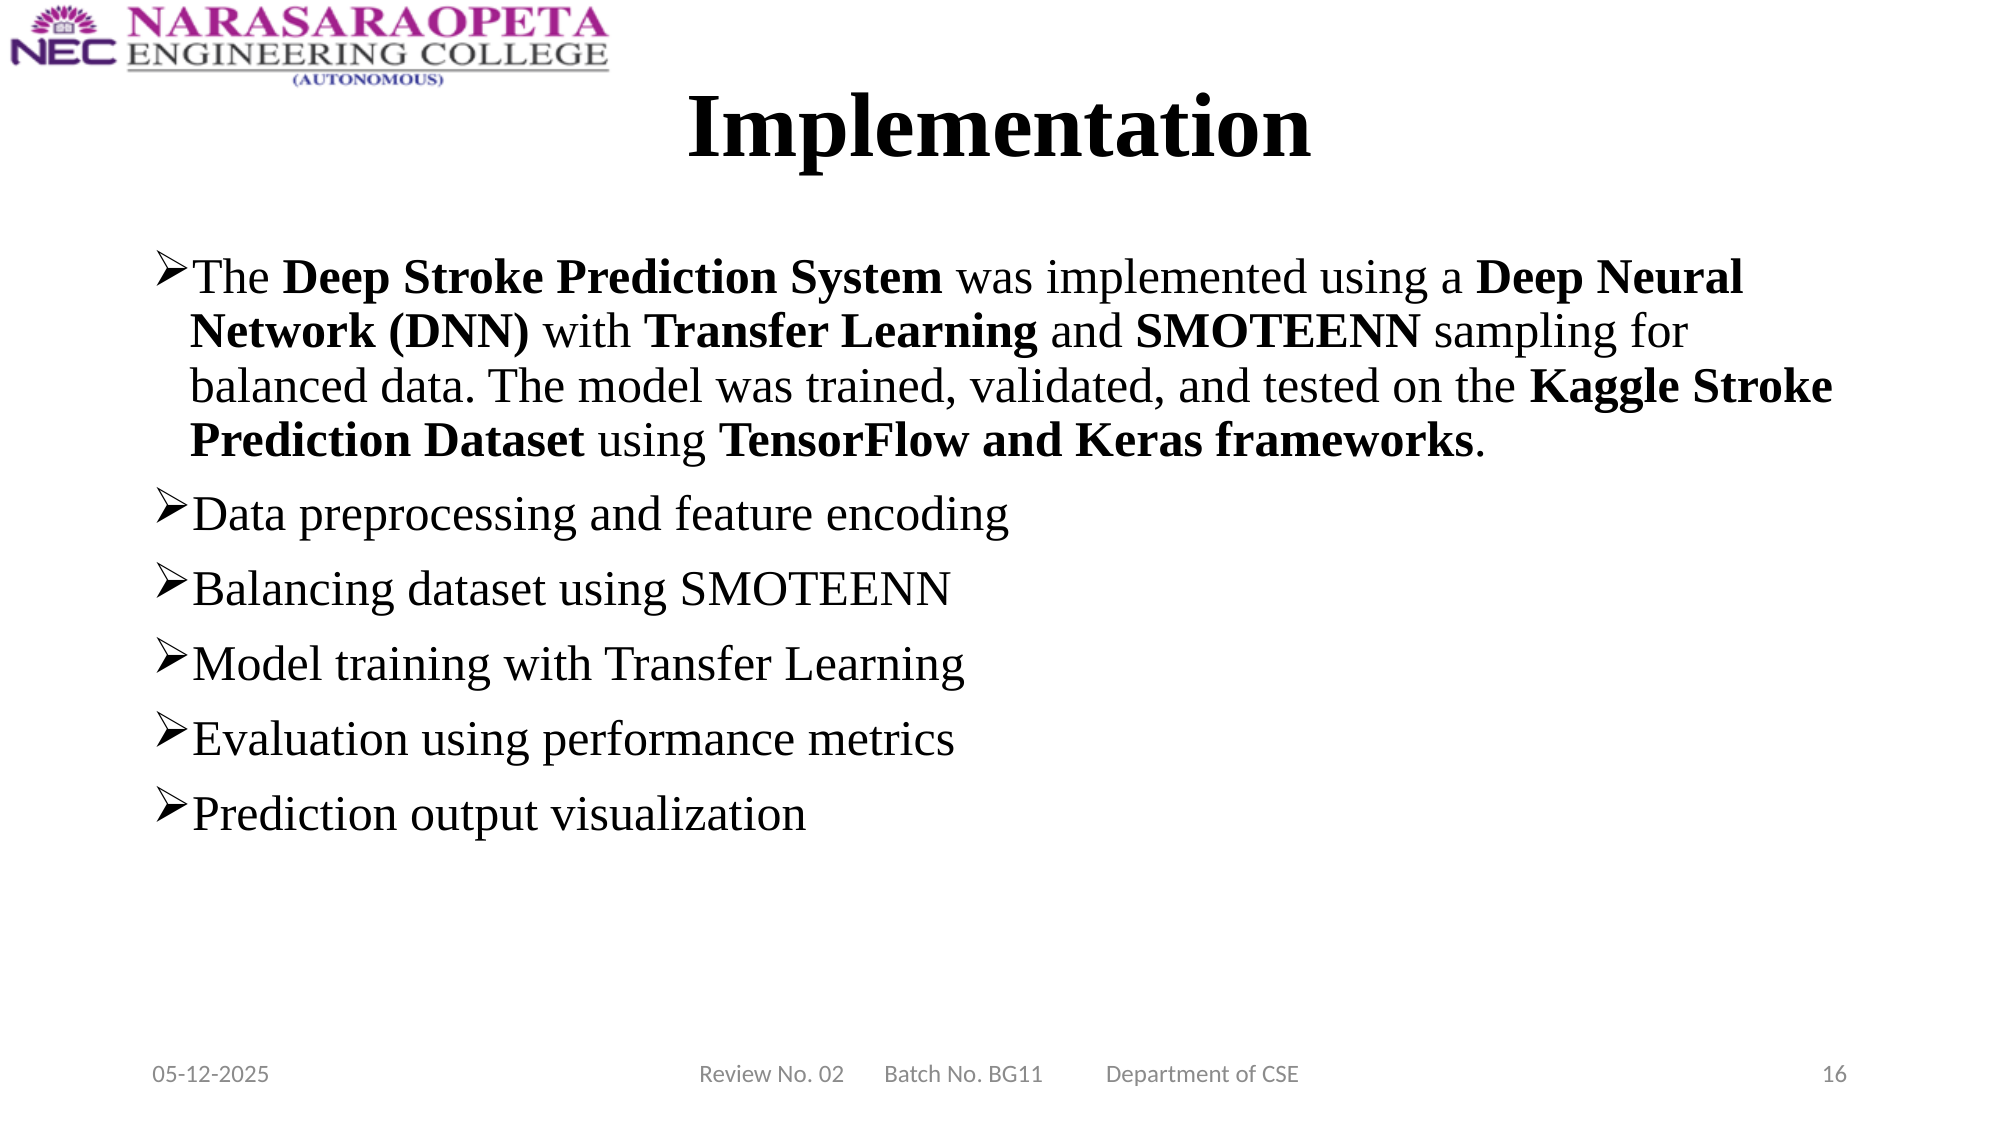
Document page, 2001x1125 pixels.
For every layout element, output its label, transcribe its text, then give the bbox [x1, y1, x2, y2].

footer Review No. 02 Batch No. BG11 Department of CSE [662, 1042, 1338, 1103]
title Implementation [137, 59, 1863, 195]
list The Deep Stroke Prediction System was implemented using a Deep Neural Network (DNN) with Transfer Learning and SMOTEENN sampling for balanced data. The model was trained, validated, and tested on the Kaggle Stroke Prediction Dataset using TensorFlow and Keras frameworks. Data preprocessing and feature encoding Balancing dataset using SMOTEENN Model training with Transfer Learning Evaluation using performance metrics Prediction output visualization [137, 243, 1863, 1014]
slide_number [137, 1042, 588, 1103]
picture [0, 0, 1280, 719]
slide_number 16 [1412, 1042, 1863, 1103]
